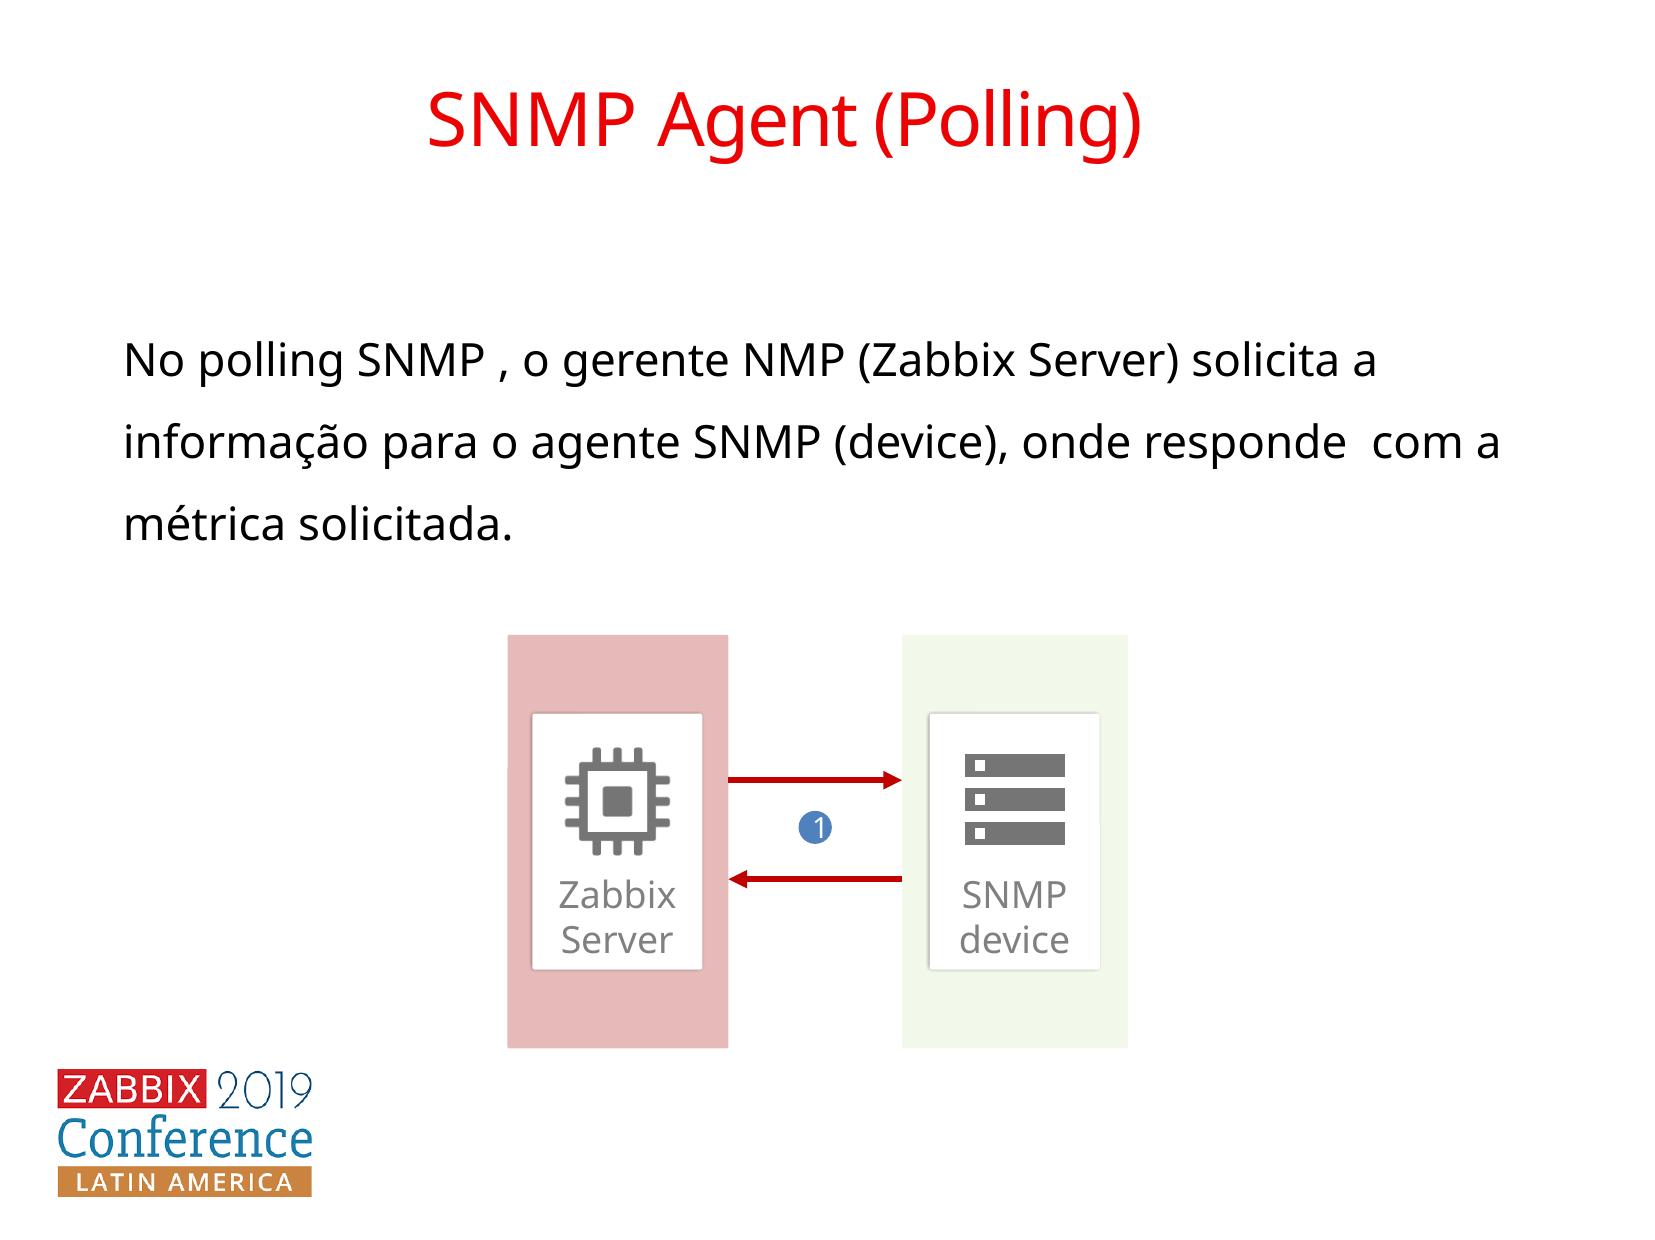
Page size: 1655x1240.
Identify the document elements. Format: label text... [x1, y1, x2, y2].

text_box SNMP device [929, 713, 1100, 970]
picture [955, 731, 1076, 867]
picture [57, 1069, 312, 1198]
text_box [531, 713, 703, 970]
text_box 1 [796, 808, 834, 846]
title SNMP Agent (Polling) [423, 69, 1231, 279]
text_box [902, 634, 1129, 1049]
text_box [507, 634, 729, 1049]
text_box No polling SNMP , o gerente NMP (Zabbix Server) solicita a informação para o agente SNMP (device), onde responde com a métrica solicitada. [122, 302, 1508, 573]
